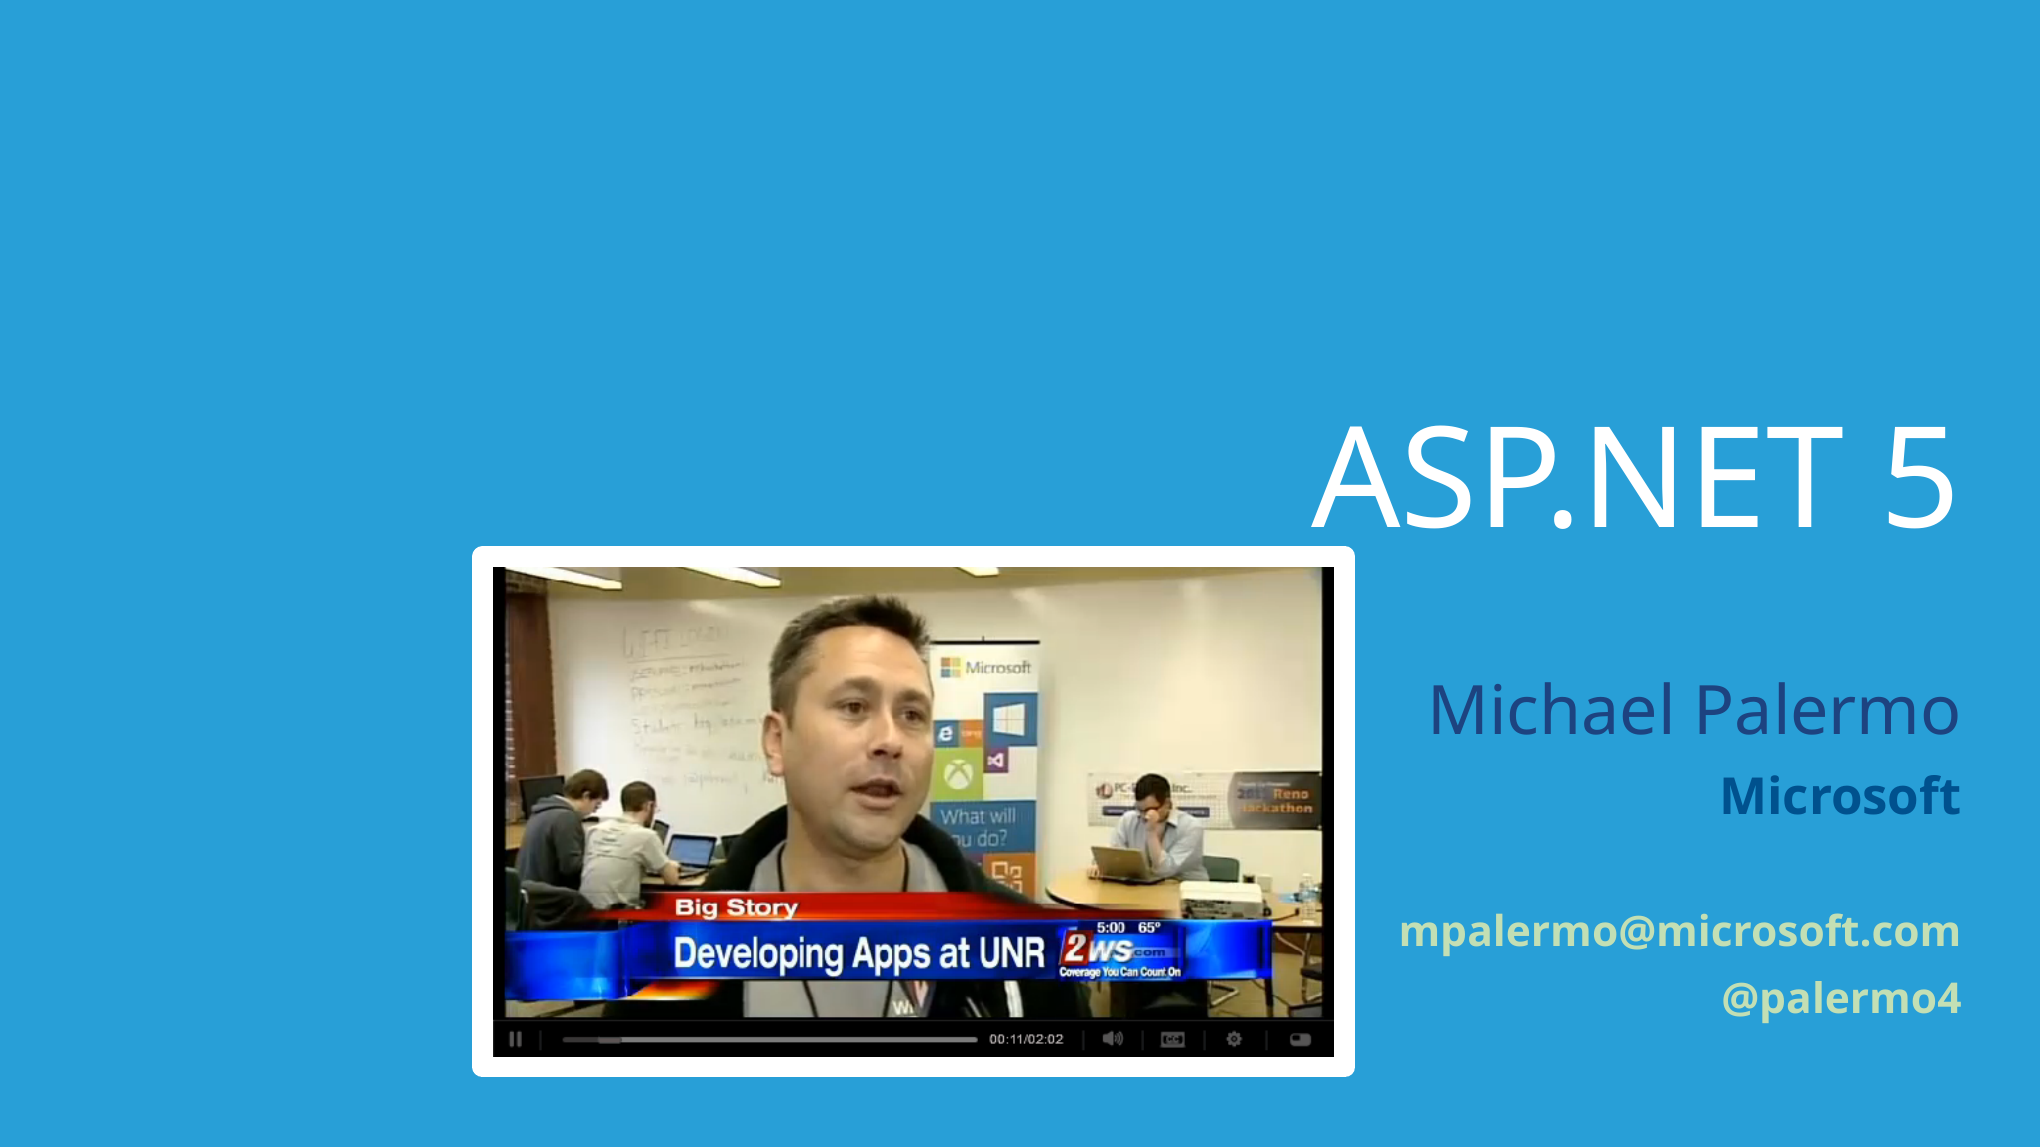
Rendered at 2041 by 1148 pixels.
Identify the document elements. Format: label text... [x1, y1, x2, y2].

picture [493, 566, 1335, 1057]
list Michael Palermo Microsoft mpalermo@microsoft.com @palermo4 [1355, 668, 1977, 1057]
title ASP.NET 5 [217, 343, 1977, 566]
